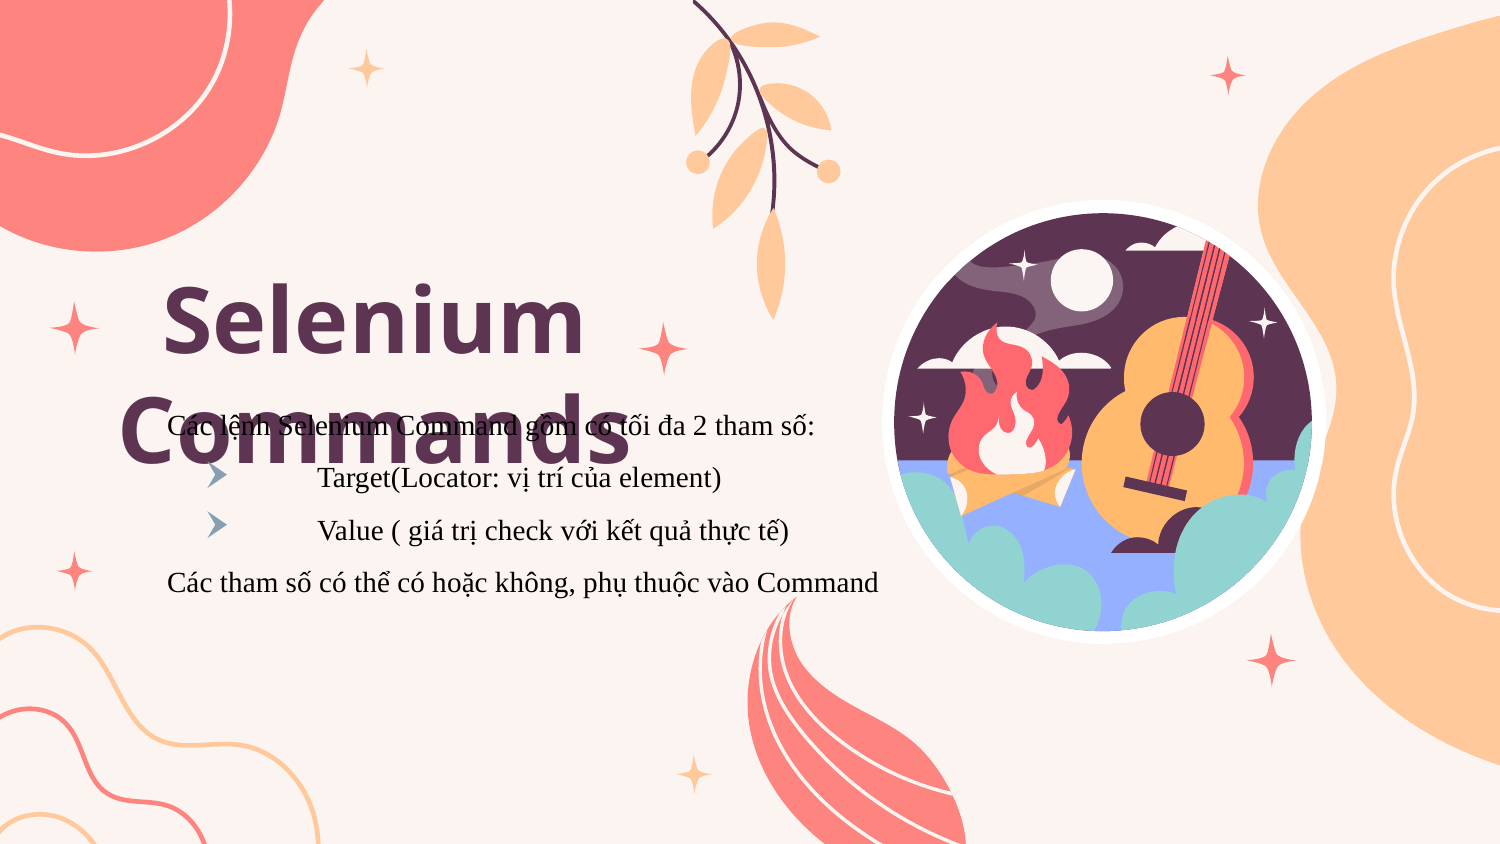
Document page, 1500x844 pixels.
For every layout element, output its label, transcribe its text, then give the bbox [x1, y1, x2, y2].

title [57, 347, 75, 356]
text_box [49, 301, 100, 356]
text_box [638, 321, 689, 377]
text_box [207, 461, 227, 488]
text_box Các lệnh Selenium Command gồm có tối đa 2 tham số: Target(Locator: vị trí của element) Value ( giá trị check với kết quả thực tế) Các tham số có thể có hoặc không, phụ thuộc vào Command [152, 381, 876, 606]
text_box [207, 511, 227, 539]
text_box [881, 199, 1327, 645]
title Selenium Commands [76, 347, 658, 356]
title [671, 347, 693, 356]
